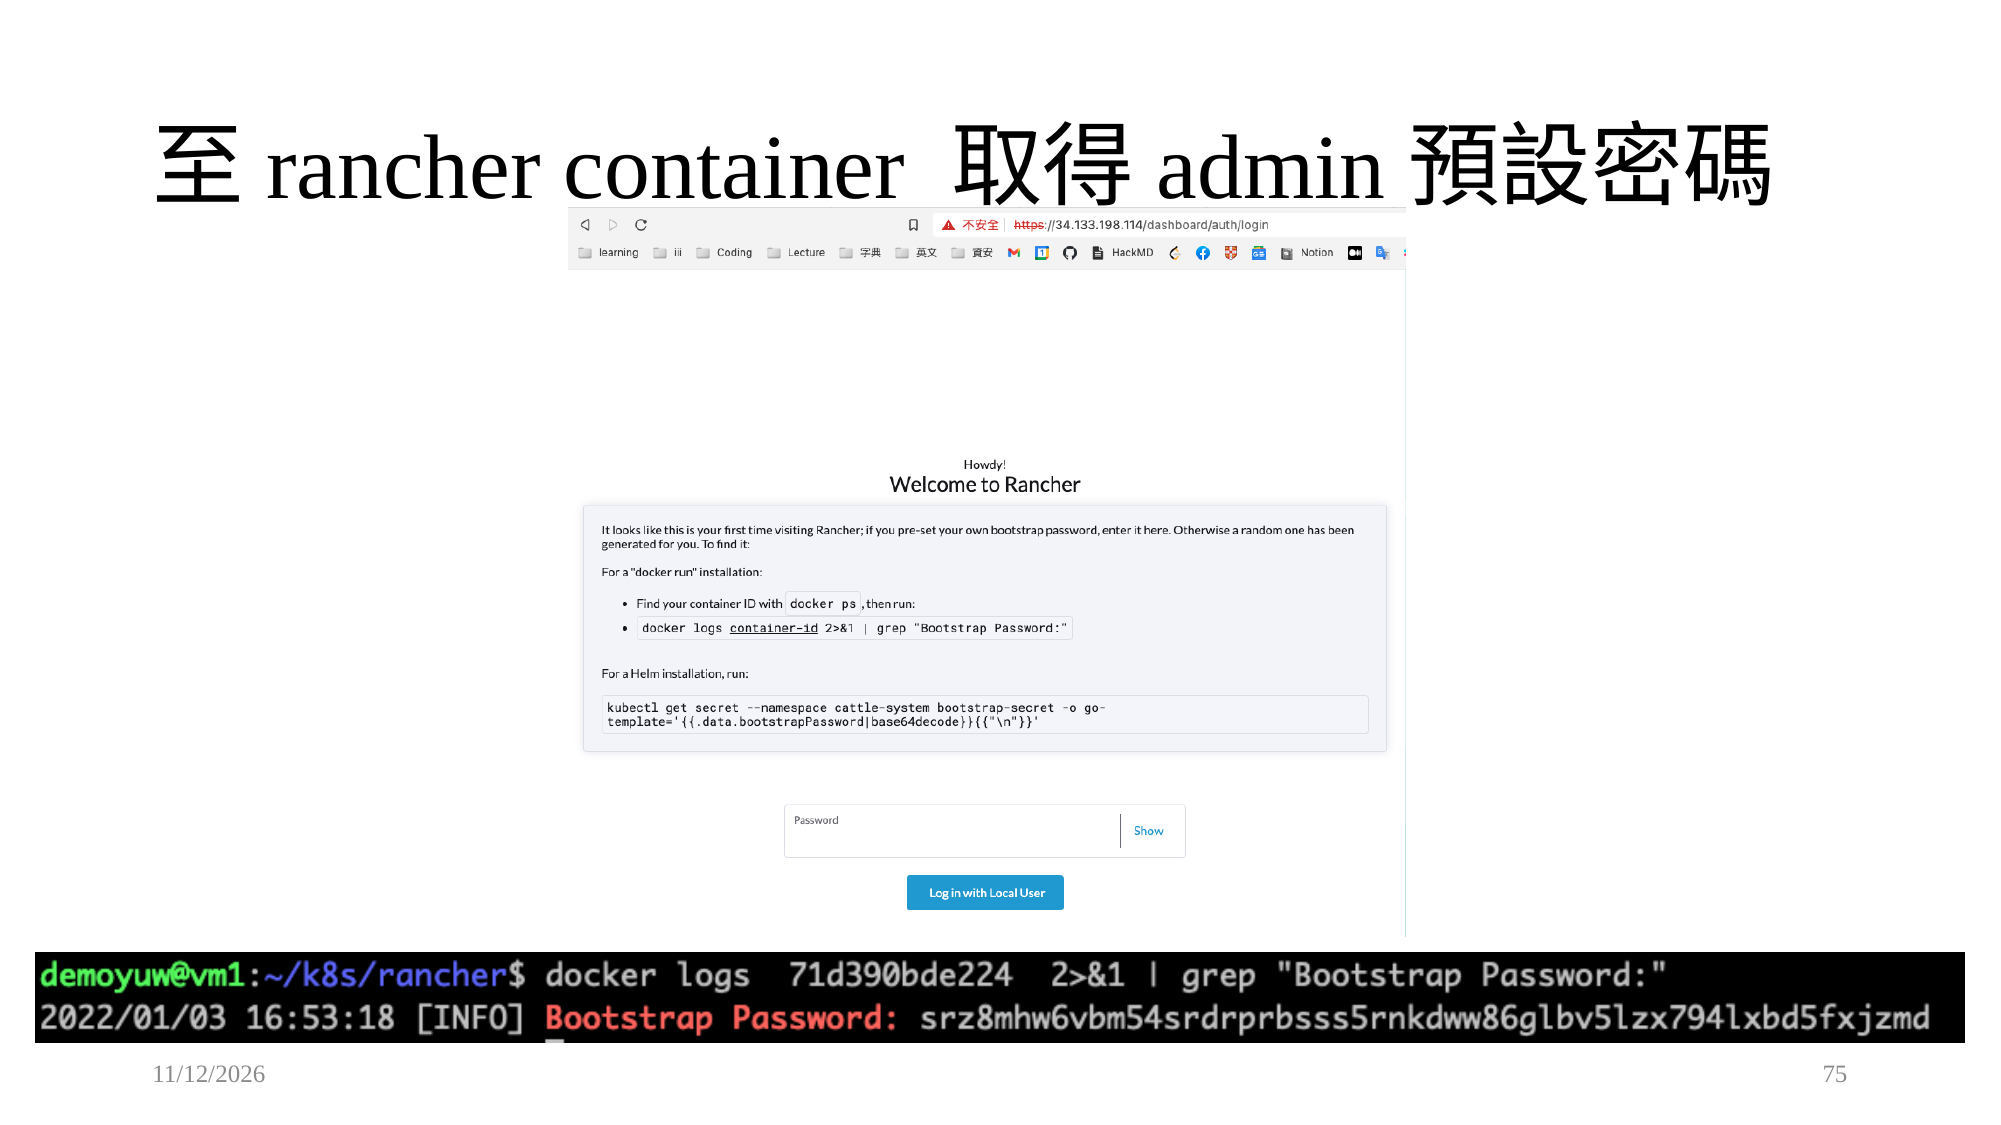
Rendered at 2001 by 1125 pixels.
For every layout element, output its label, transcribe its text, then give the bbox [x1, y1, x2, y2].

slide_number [137, 1043, 588, 1103]
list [568, 207, 1407, 937]
title 至rancher container 取得admin預設密碼 [137, 59, 1863, 278]
picture [35, 952, 1965, 1043]
slide_number 75 [1412, 1043, 1863, 1103]
